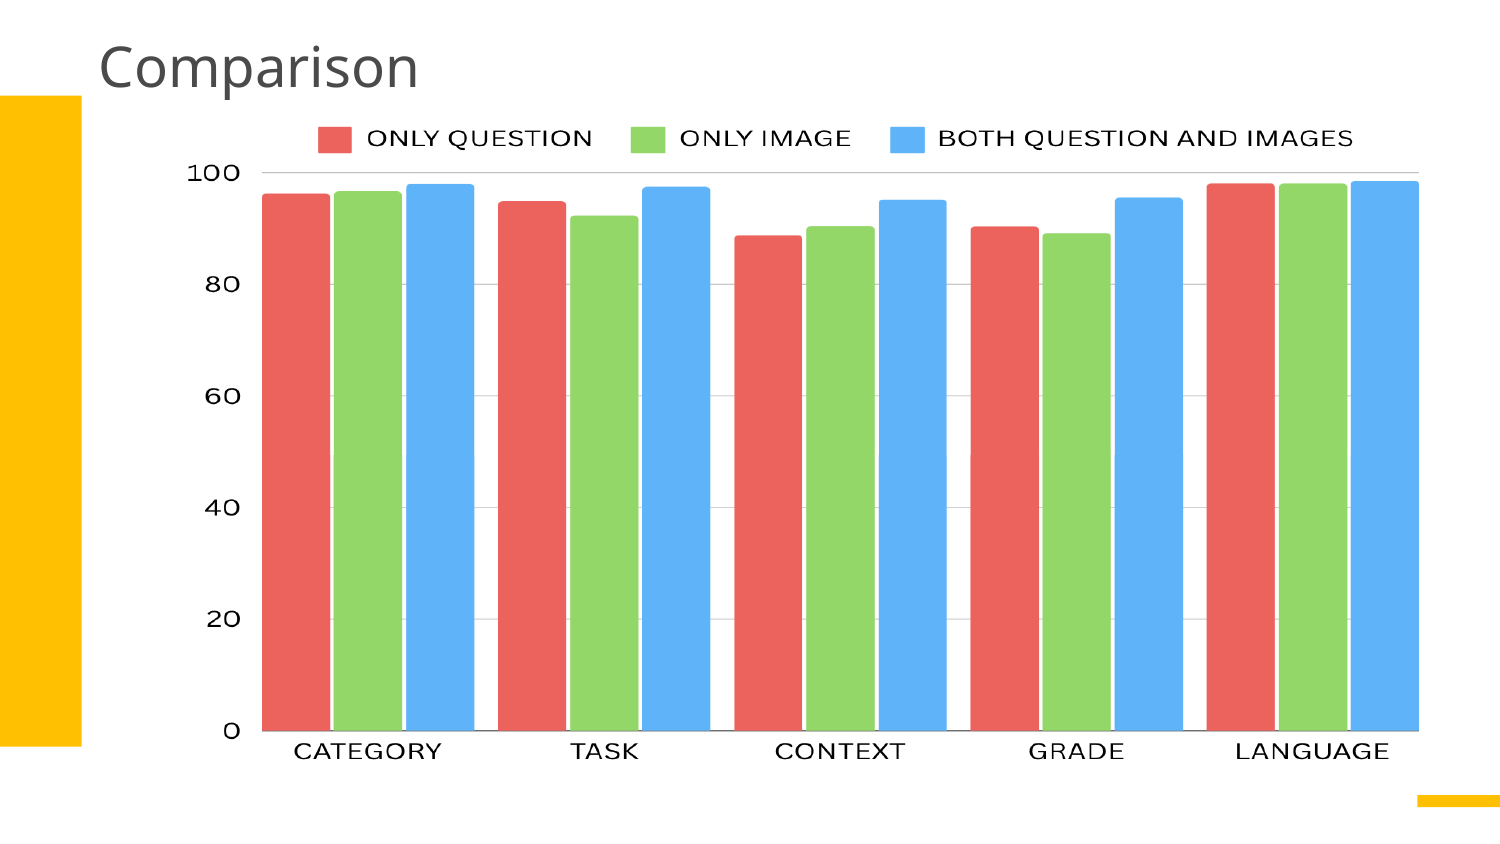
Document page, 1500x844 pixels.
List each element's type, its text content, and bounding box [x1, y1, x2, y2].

picture [176, 100, 1428, 775]
title Comparison [98, 40, 1402, 89]
